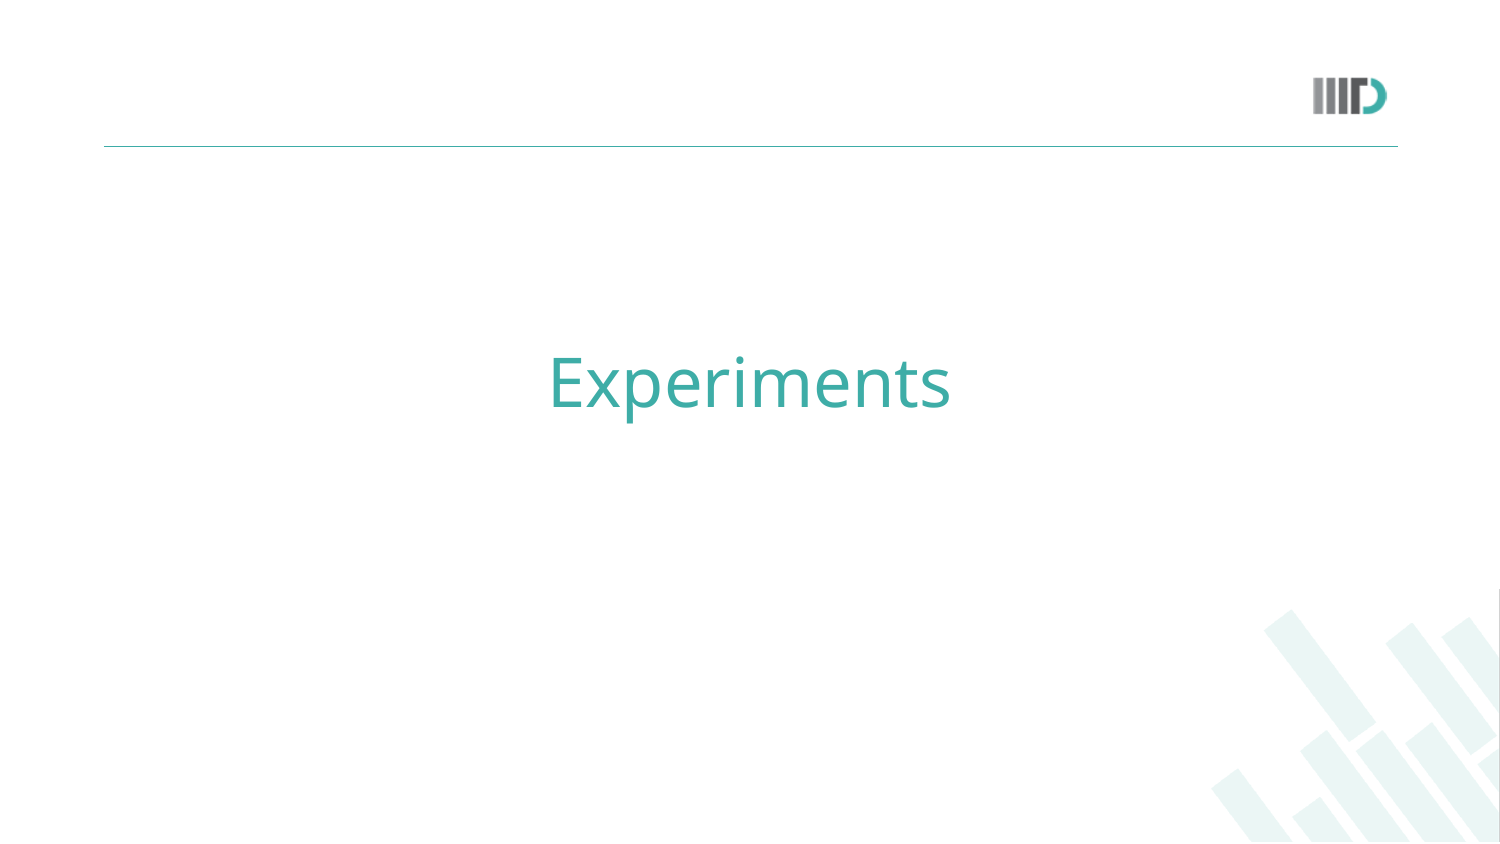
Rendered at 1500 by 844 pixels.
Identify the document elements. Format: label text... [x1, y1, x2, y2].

picture [1299, 68, 1398, 124]
picture [1192, 589, 1500, 844]
title Experiments [168, 334, 1331, 437]
